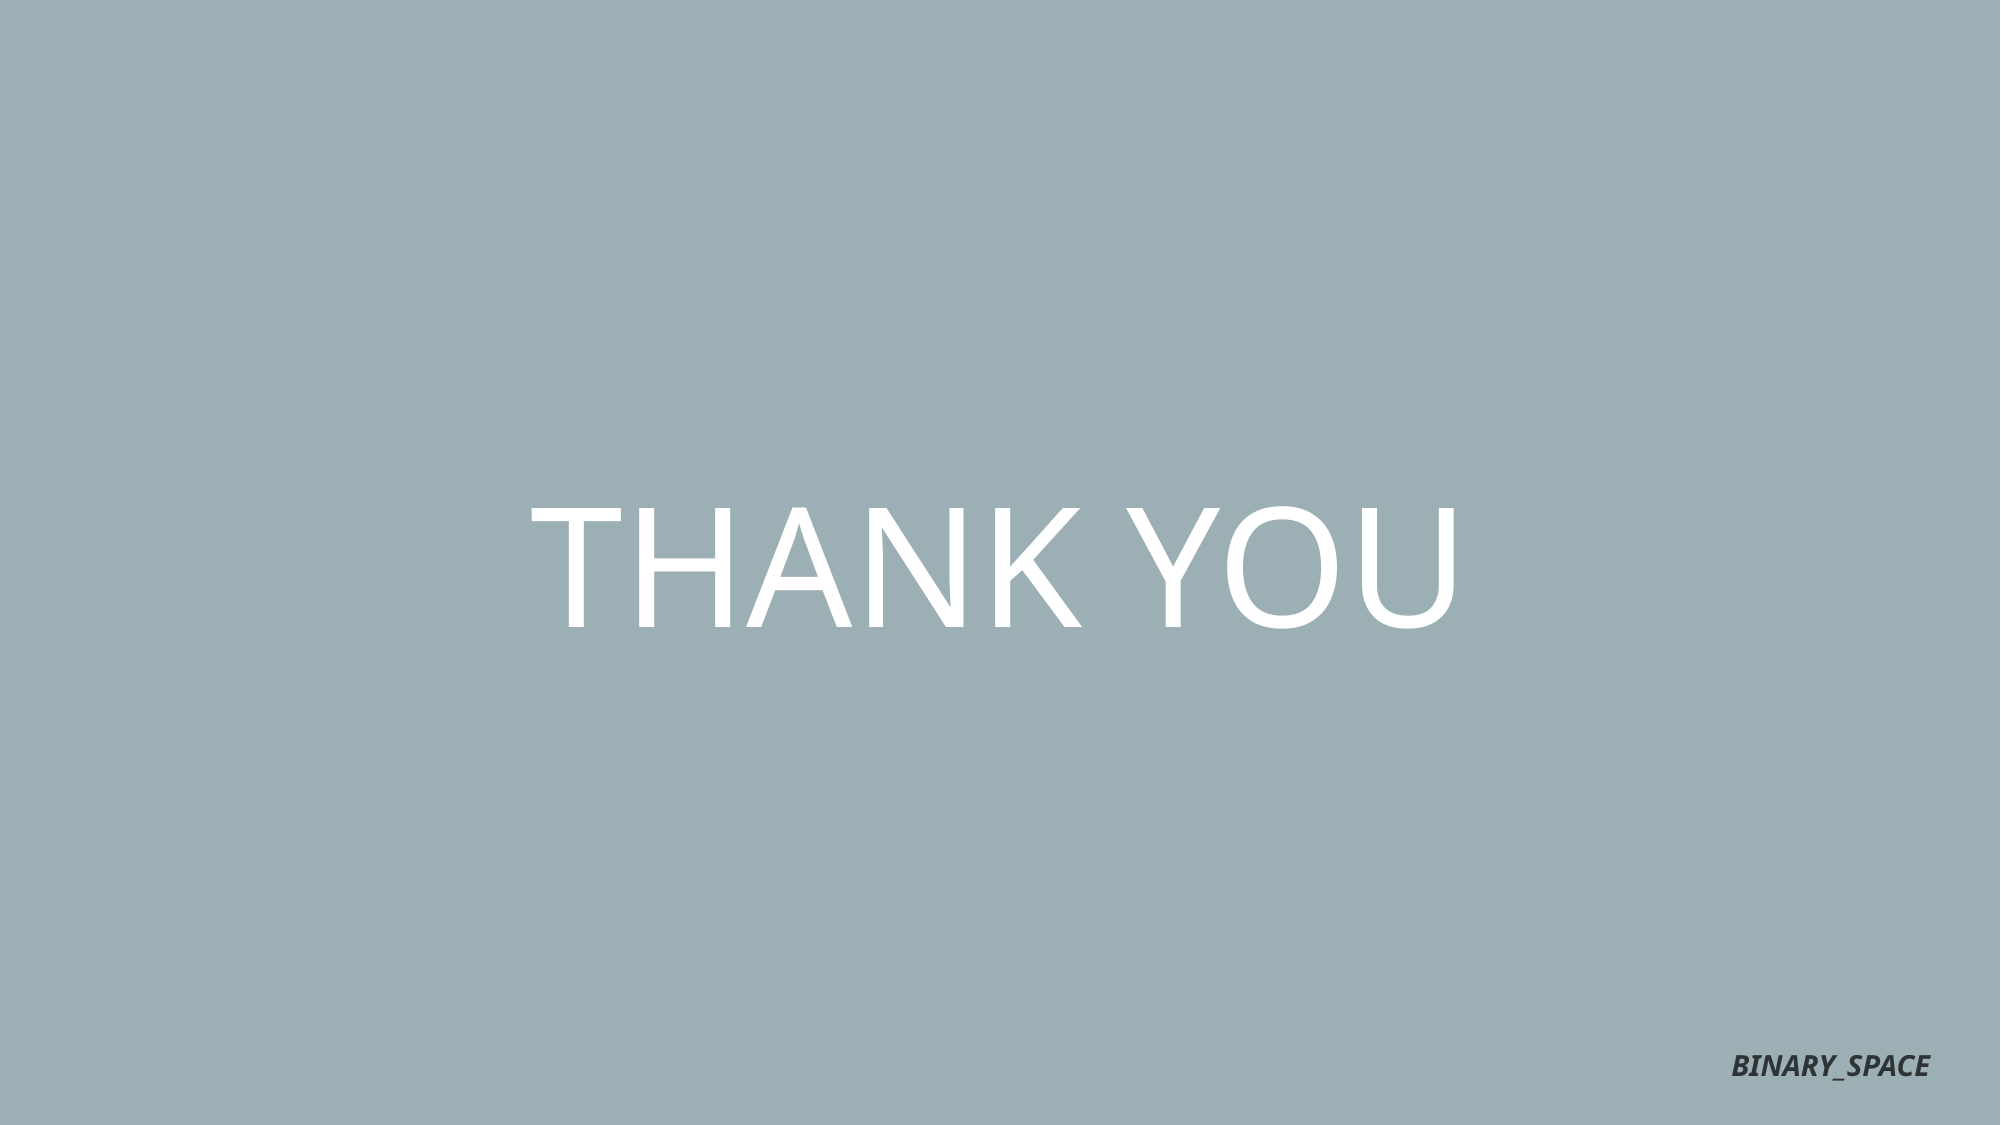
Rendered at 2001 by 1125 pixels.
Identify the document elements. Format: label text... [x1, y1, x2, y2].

footer BINARY_SPACE [1014, 1038, 1954, 1091]
text_box THANK YOU [285, 453, 1715, 669]
